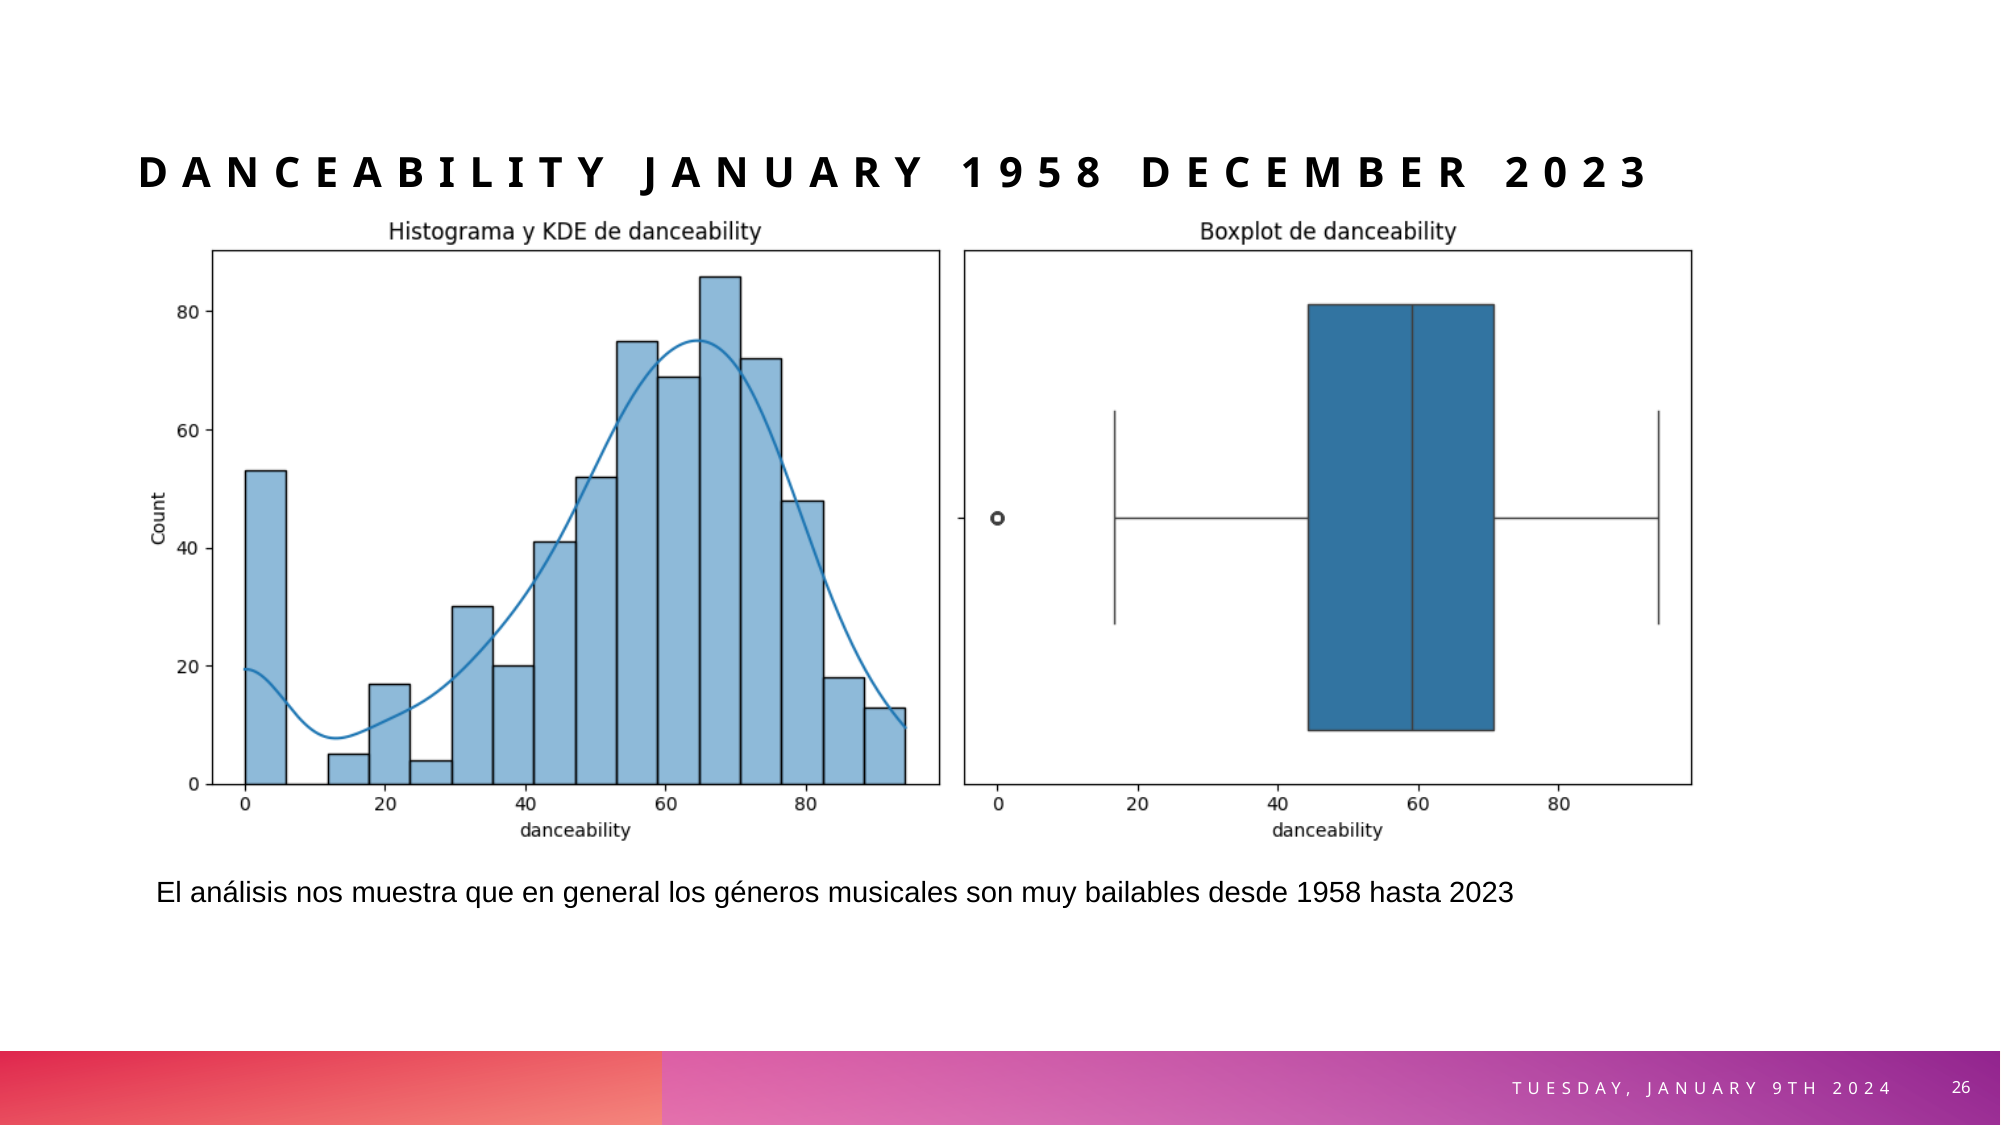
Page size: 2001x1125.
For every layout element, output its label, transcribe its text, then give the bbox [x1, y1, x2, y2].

picture [137, 208, 1703, 854]
title danceability January 1958 December 2023 [137, 34, 1863, 196]
text_box El análisis nos muestra que en general los géneros musicales son muy bailables desde 1958 hasta 2023 [141, 865, 1586, 916]
slide_number 26 [1913, 1051, 1986, 1125]
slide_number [1297, 1051, 1905, 1125]
